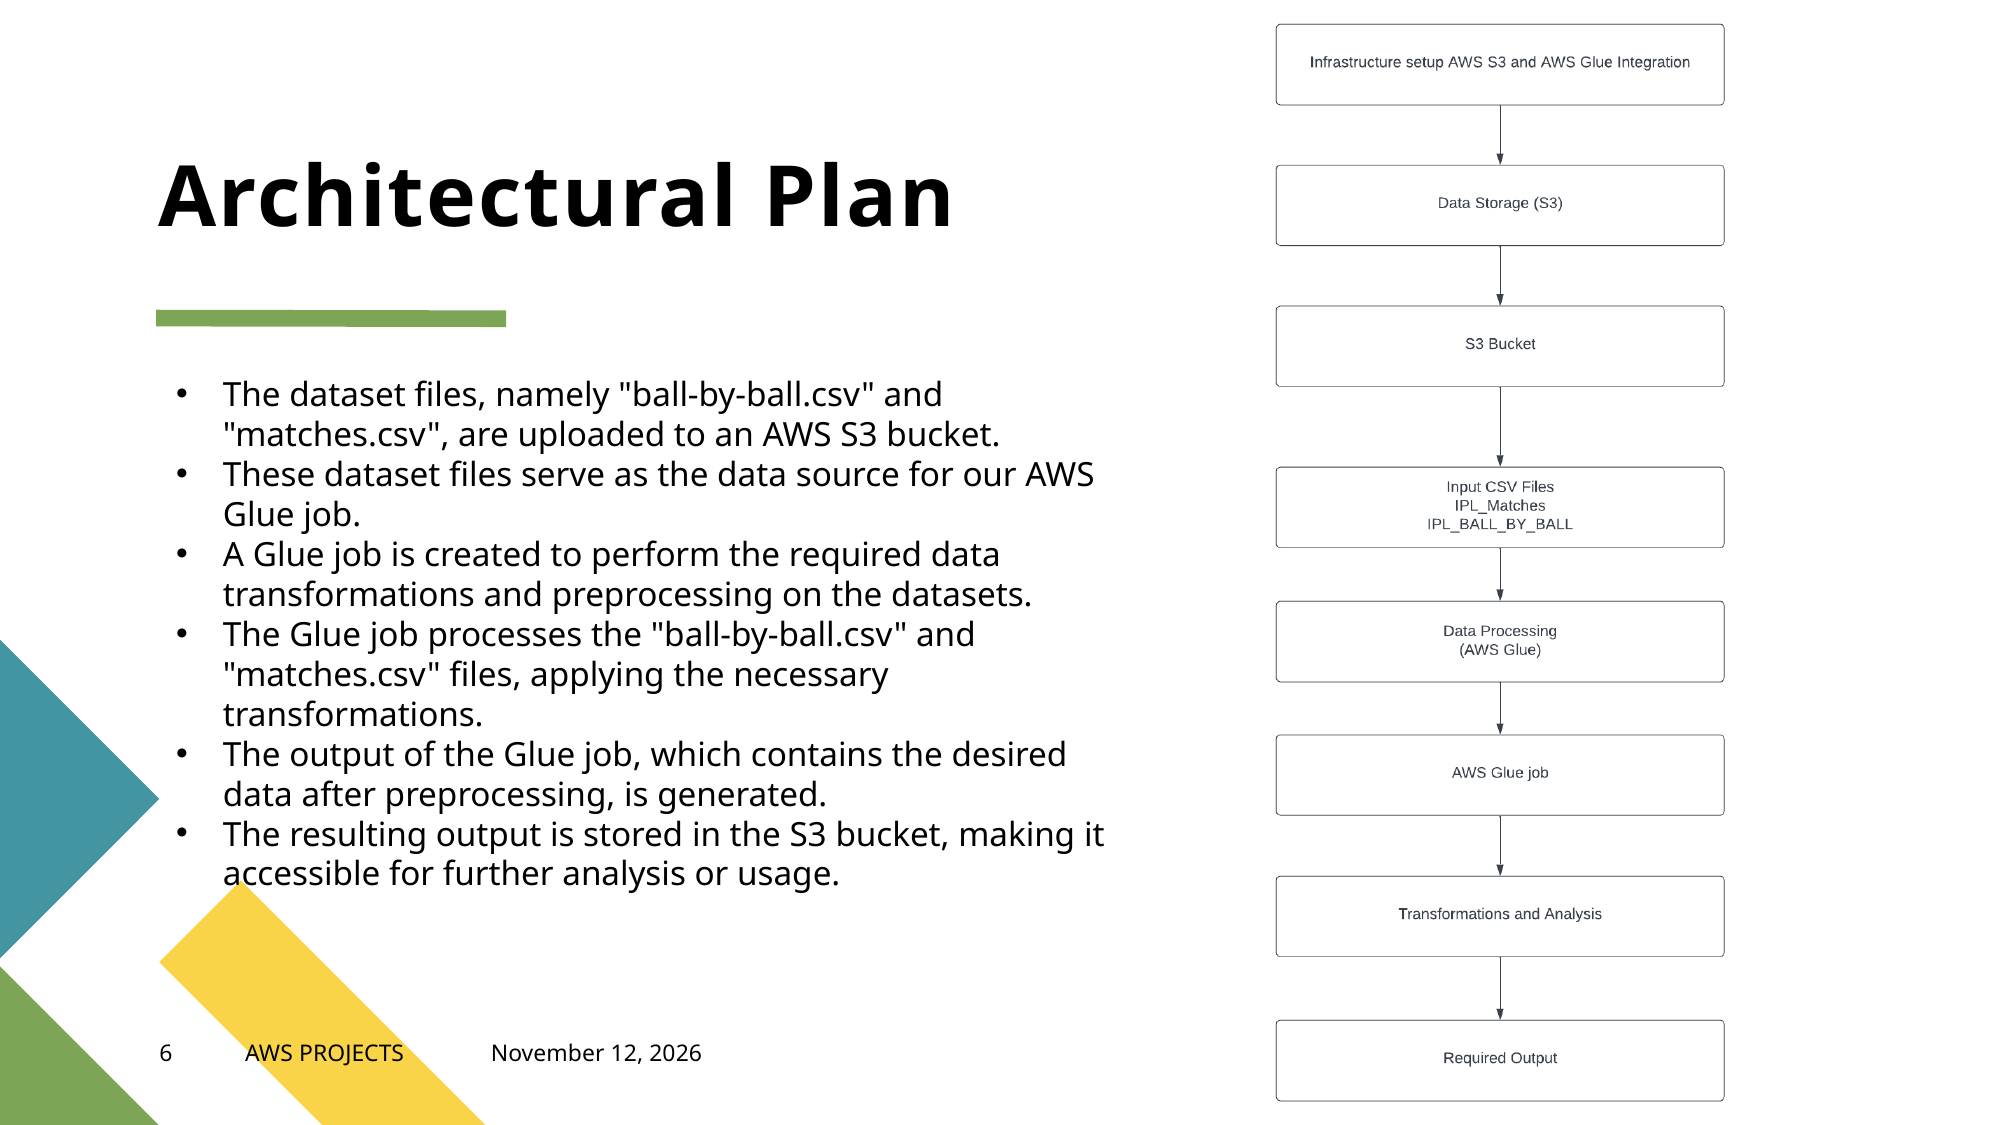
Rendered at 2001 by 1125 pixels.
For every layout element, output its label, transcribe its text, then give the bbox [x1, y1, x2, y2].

footer AWS PROJECTS [246, 1038, 491, 1080]
picture [1248, 0, 1752, 1125]
title Architectural Plan [158, 144, 969, 245]
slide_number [491, 1038, 707, 1080]
slide_number 6 [159, 1038, 246, 1080]
list [159, 360, 910, 820]
text_box The dataset files, namely "ball-by-ball.csv" and "matches.csv", are uploaded to an AWS S3 bucket. These dataset files serve as the data source for our AWS Glue job. A Glue job is created to perform the required data transformations and preprocessing on the datasets. The Glue job processes the "ball-by-ball.csv" and "matches.csv" files, applying the necessary transformations. The output of the Glue job, which contains the desired data after preprocessing, is generated. The resulting output is stored in the S3 bucket, making it accessible for further analysis or usage. [161, 366, 1162, 900]
